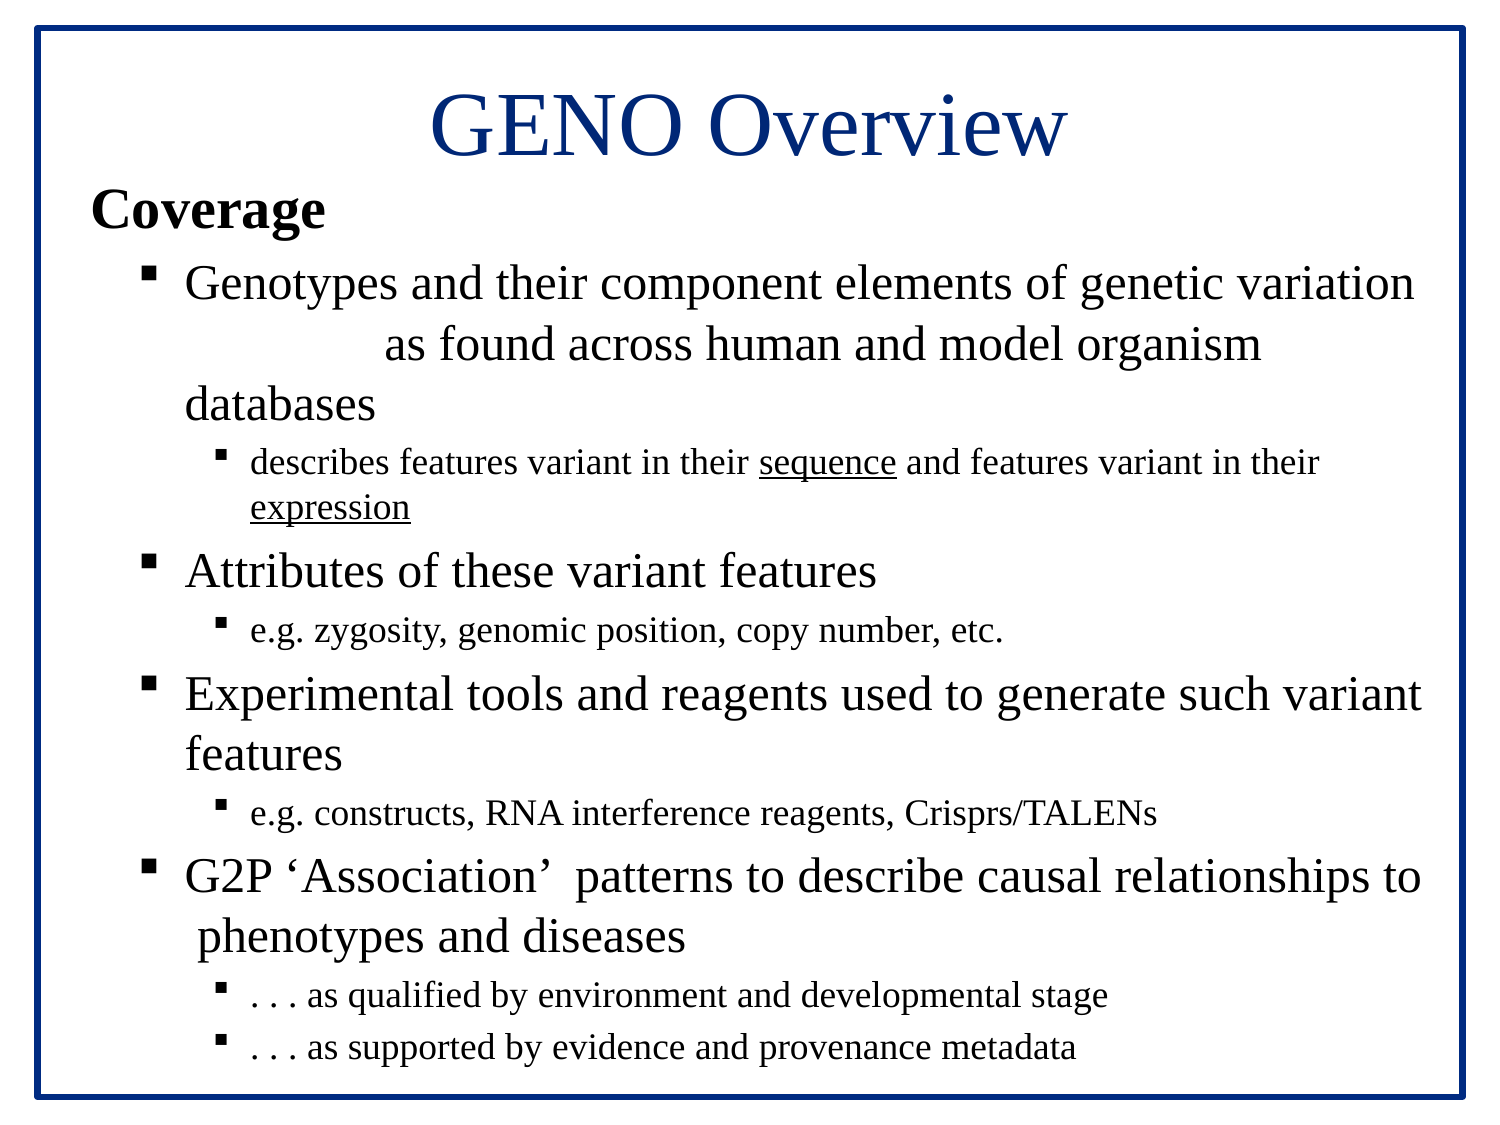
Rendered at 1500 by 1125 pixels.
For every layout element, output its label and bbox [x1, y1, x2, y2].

text_box [35, 26, 1464, 1099]
